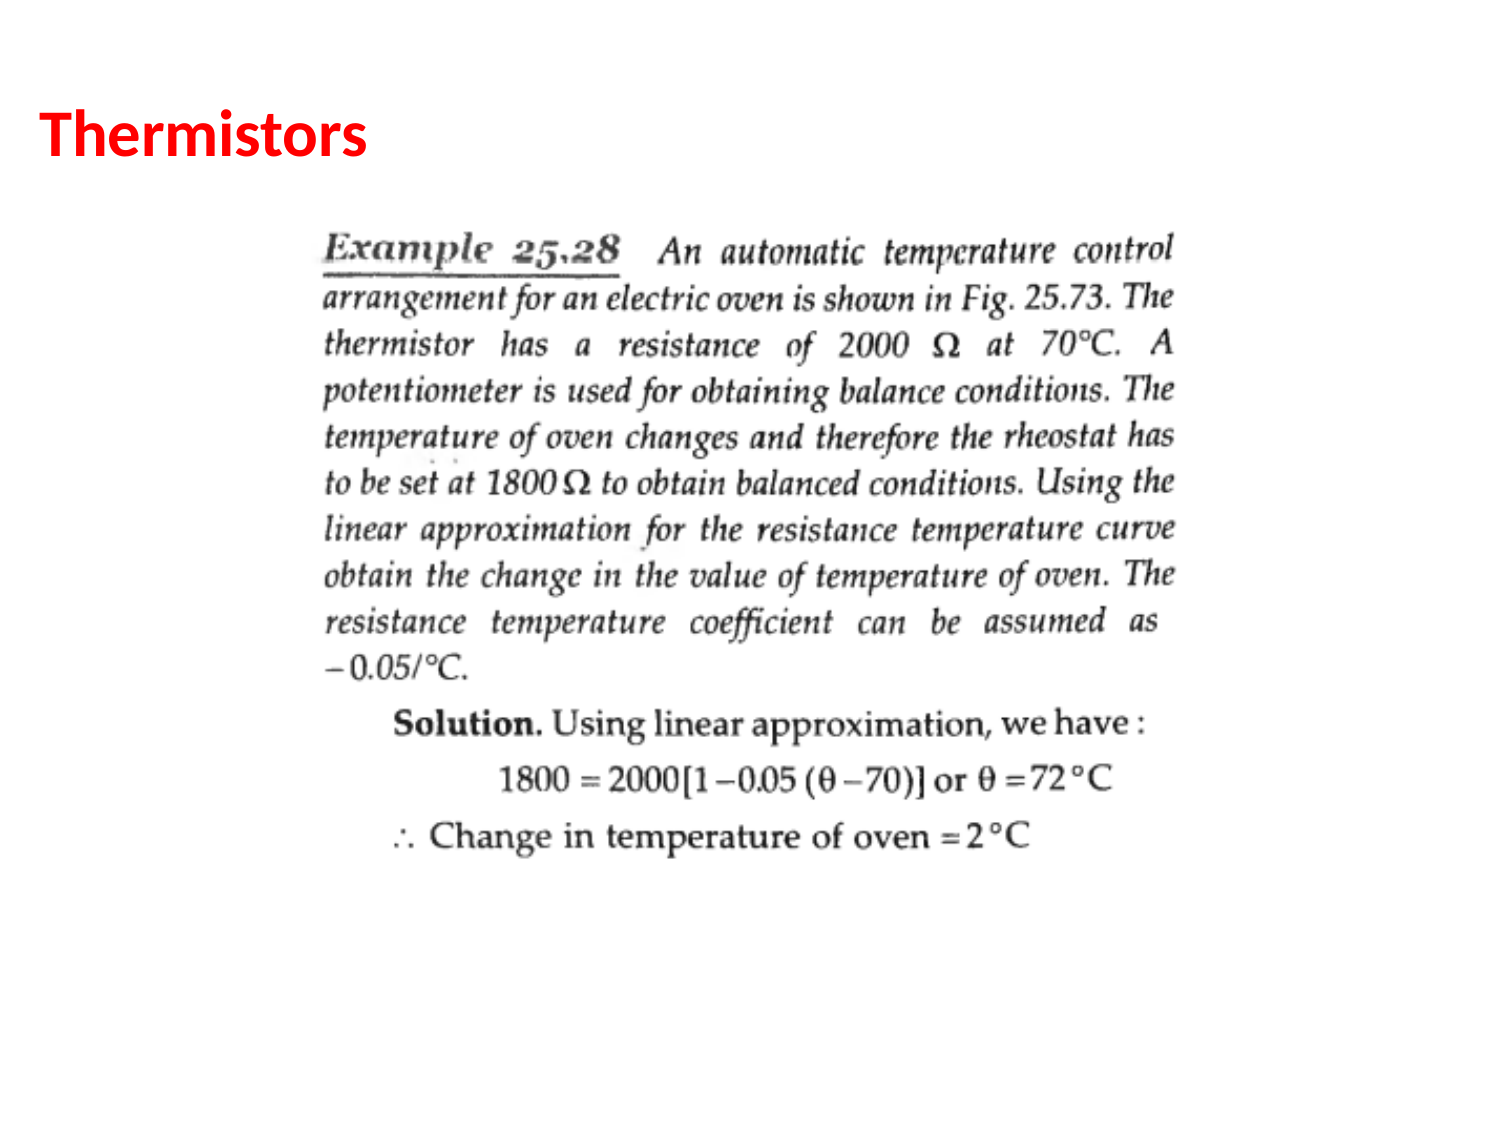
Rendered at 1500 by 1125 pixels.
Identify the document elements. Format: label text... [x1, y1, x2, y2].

picture [311, 224, 1189, 861]
text_box Thermistors [37, 87, 405, 170]
